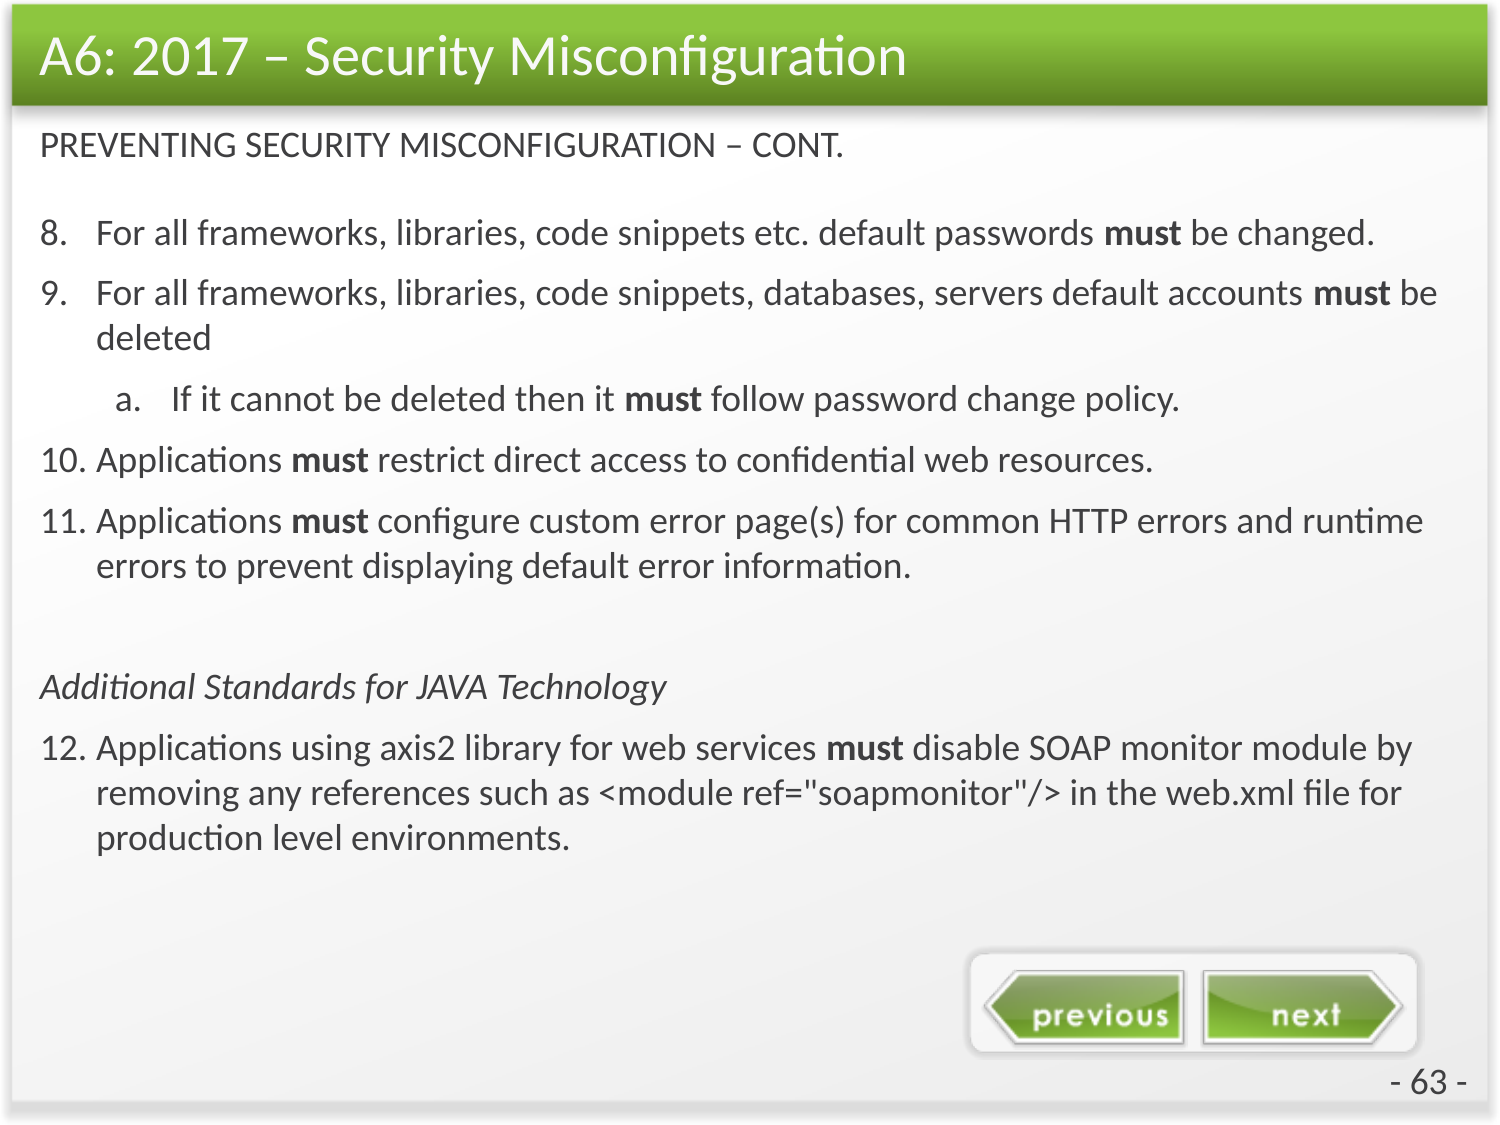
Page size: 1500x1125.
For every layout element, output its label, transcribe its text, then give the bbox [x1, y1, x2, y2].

list PREVENTING SECURITY MISCONFIGURATION – CONT. [24, 112, 1475, 175]
title A6: 2017 – Security Misconfiguration [24, 10, 1475, 99]
picture [0, 0, 1500, 1125]
slide_number - 63 - [1374, 1050, 1488, 1088]
list For all frameworks, libraries, code snippets etc. default passwords must be changed. For all frameworks, libraries, code snippets, databases, servers default accounts must be deleted If it cannot be deleted then it must follow password change policy. Applications must restrict direct access to confidential web resources. Applications must configure custom error page(s) for common HTTP errors and runtime errors to prevent displaying default error information. Additional Standards for JAVA Technology Applications using axis2 library for web services must disable SOAP monitor module by removing any references such as <module ref="soapmonitor"/> in the web.xml file for production level environments. [24, 200, 1475, 350]
